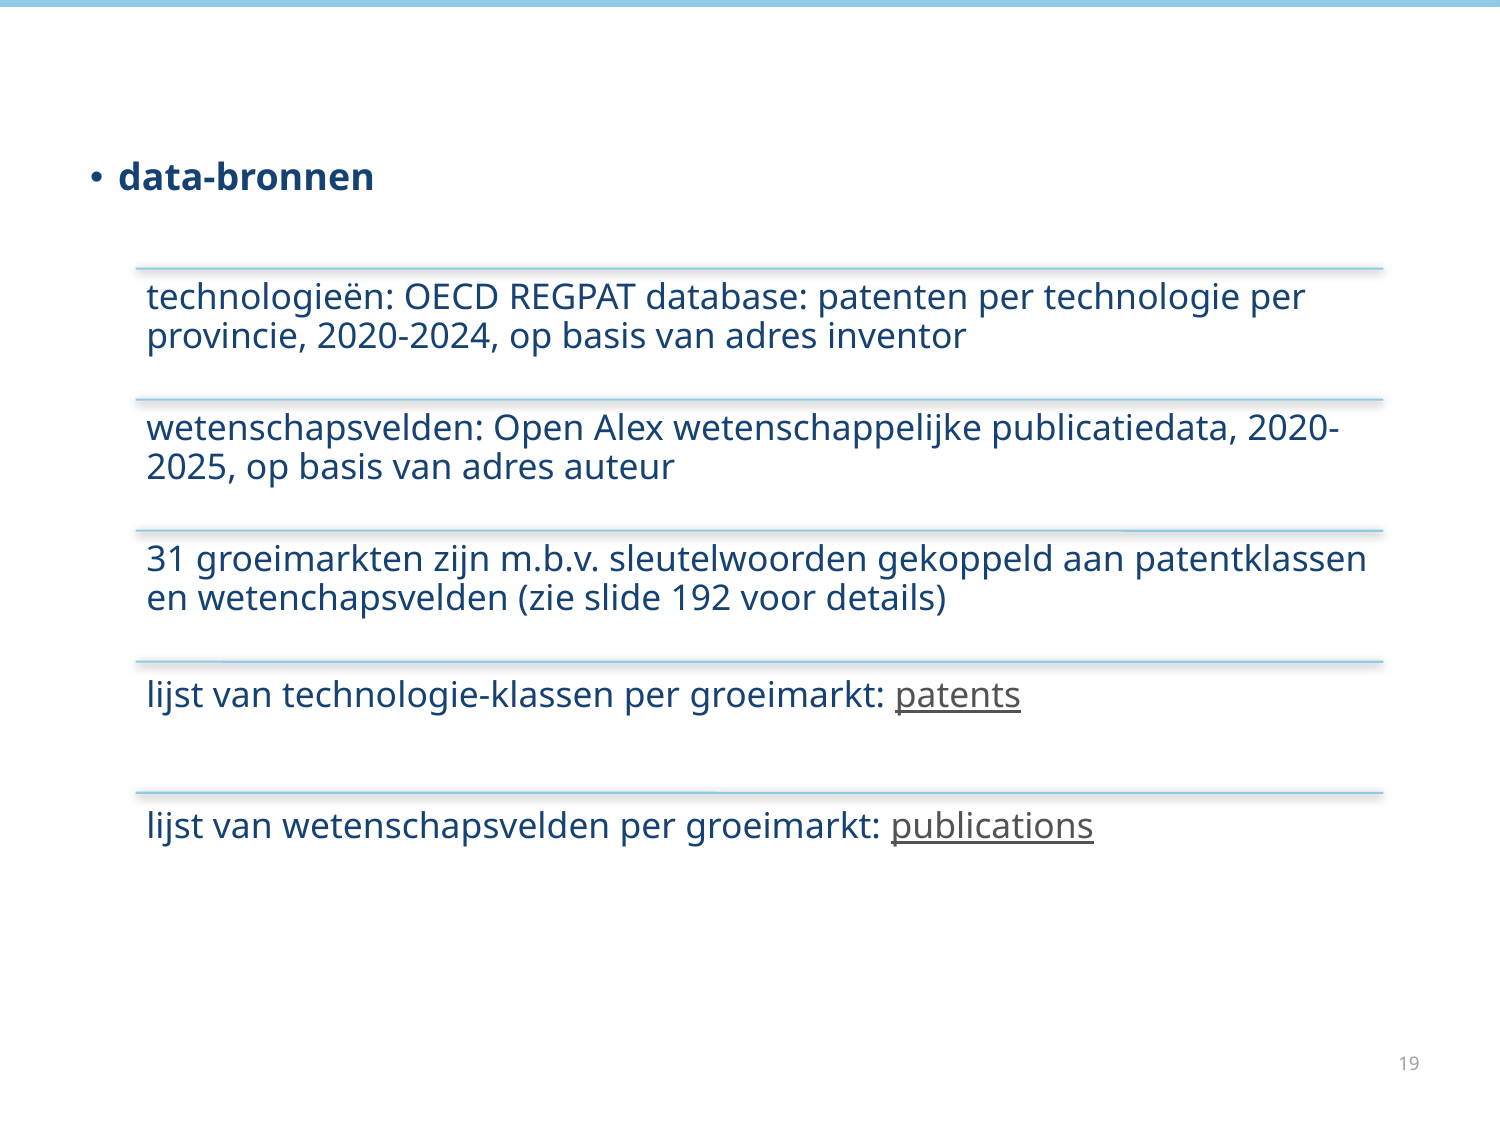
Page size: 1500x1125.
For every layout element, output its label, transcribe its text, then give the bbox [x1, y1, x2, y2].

slide_number 19 [1383, 1034, 1500, 1096]
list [135, 267, 1384, 925]
list data-bronnen [75, 63, 1427, 207]
